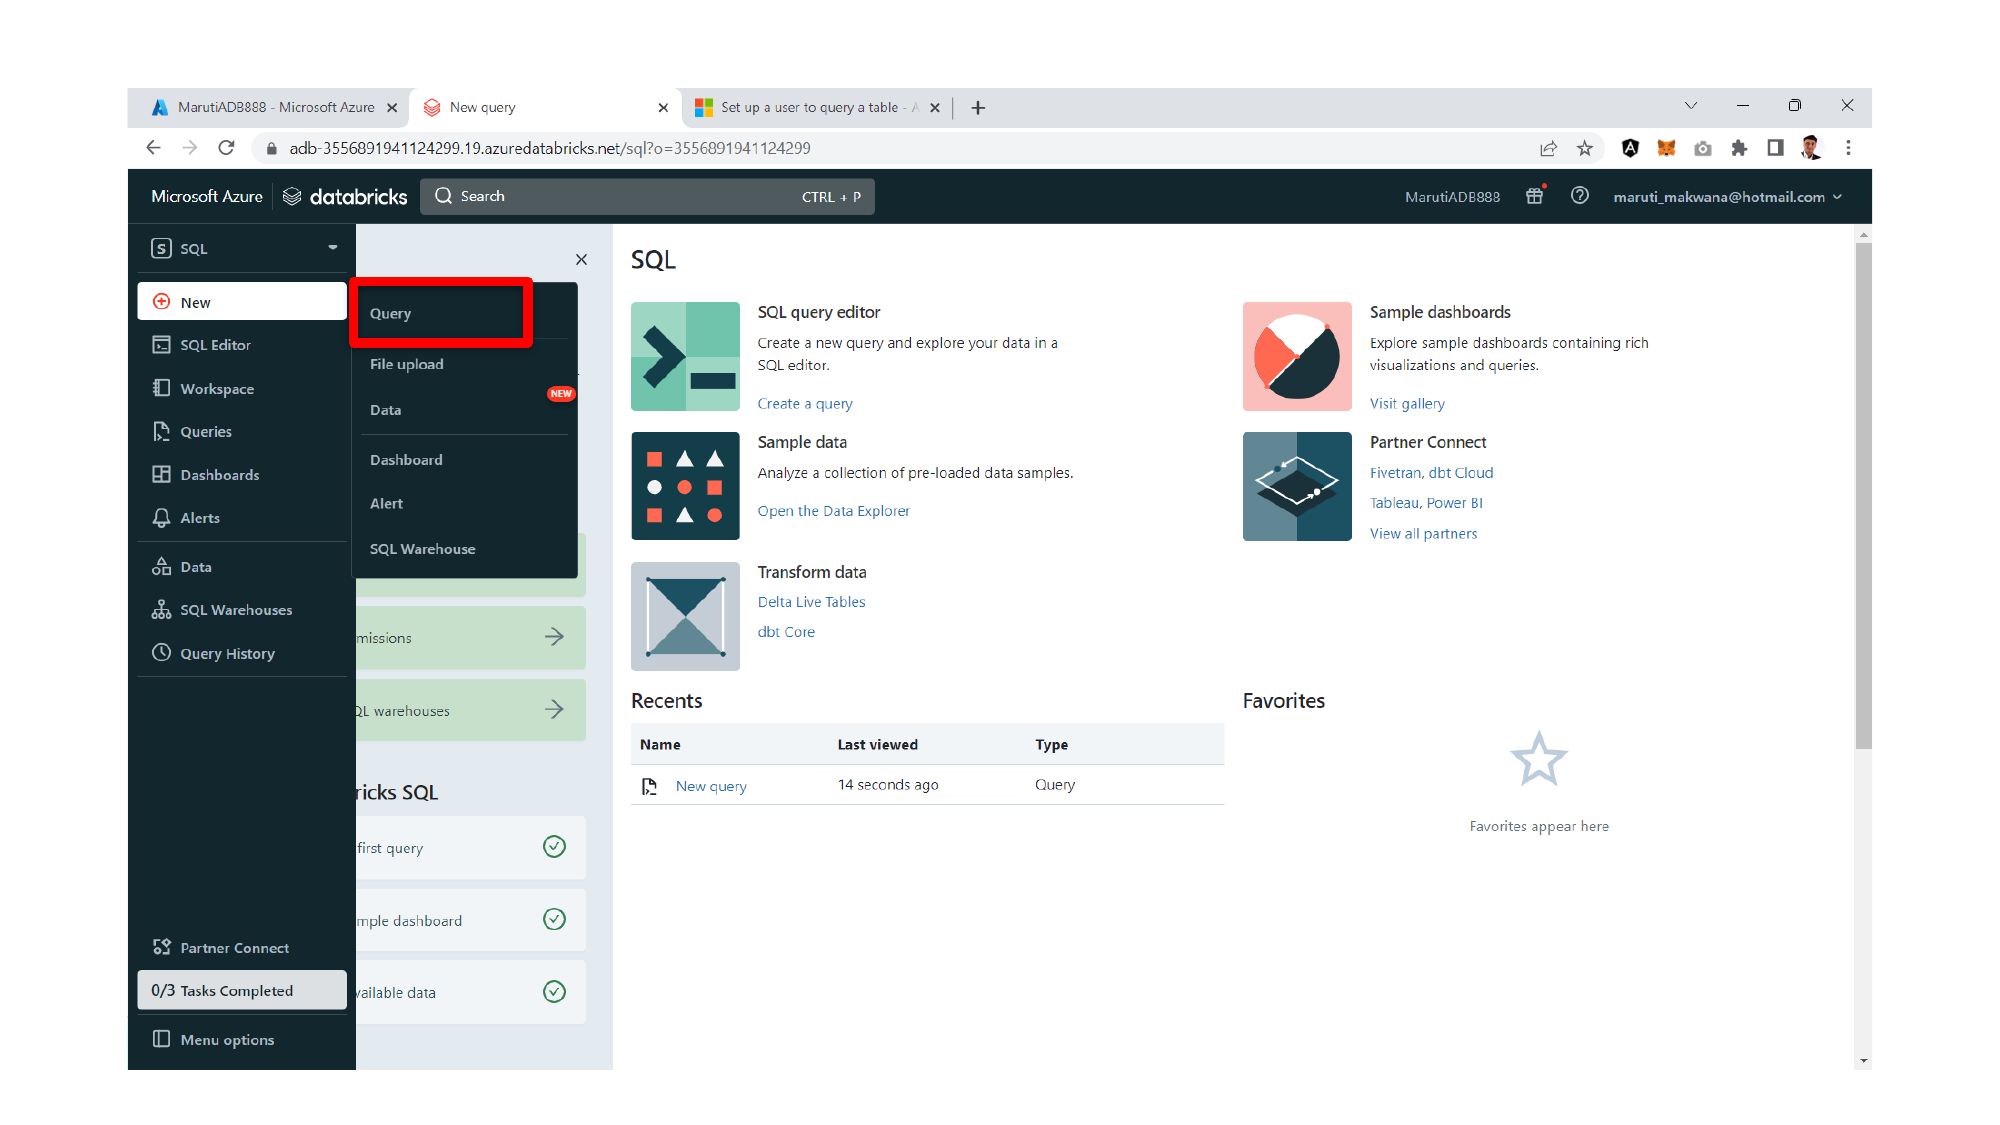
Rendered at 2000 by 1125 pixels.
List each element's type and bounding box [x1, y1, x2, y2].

picture [127, 88, 1873, 1070]
